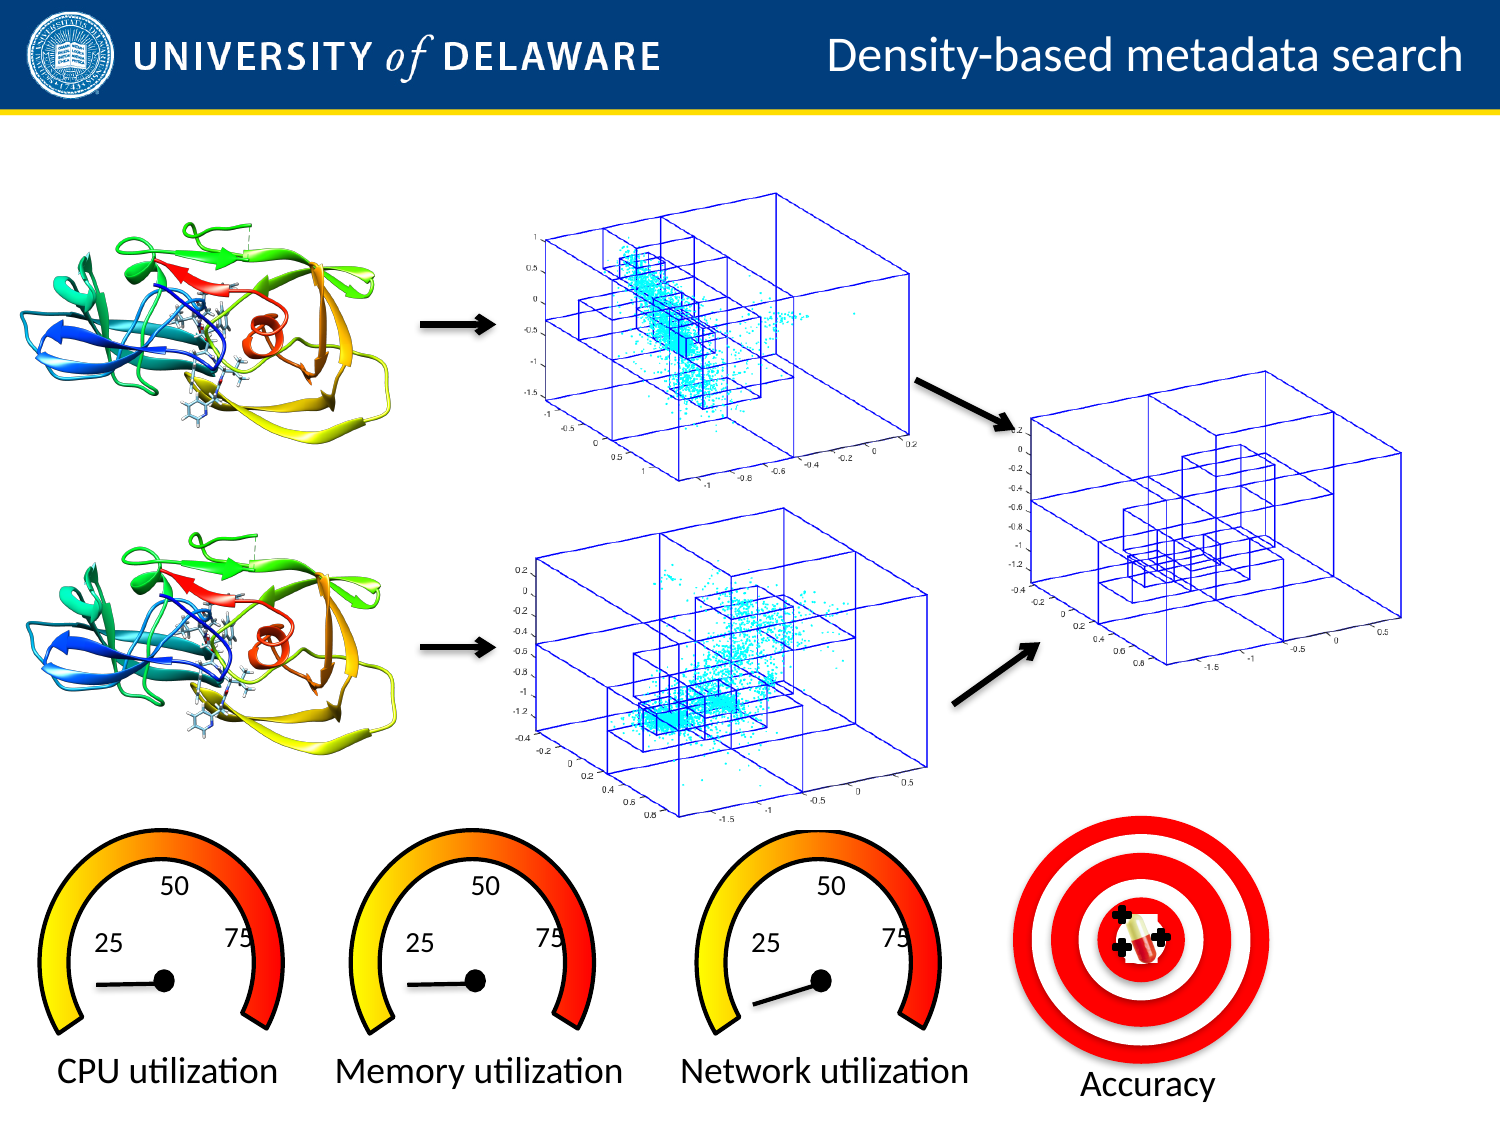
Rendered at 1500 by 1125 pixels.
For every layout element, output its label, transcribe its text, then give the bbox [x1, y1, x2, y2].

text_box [1009, 816, 1287, 1113]
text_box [662, 829, 988, 1100]
picture [0, 0, 1500, 1125]
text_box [952, 641, 1041, 705]
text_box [39, 829, 296, 1100]
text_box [317, 829, 641, 1100]
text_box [915, 379, 1016, 430]
text_box Density-based metadata search [811, 14, 1491, 89]
